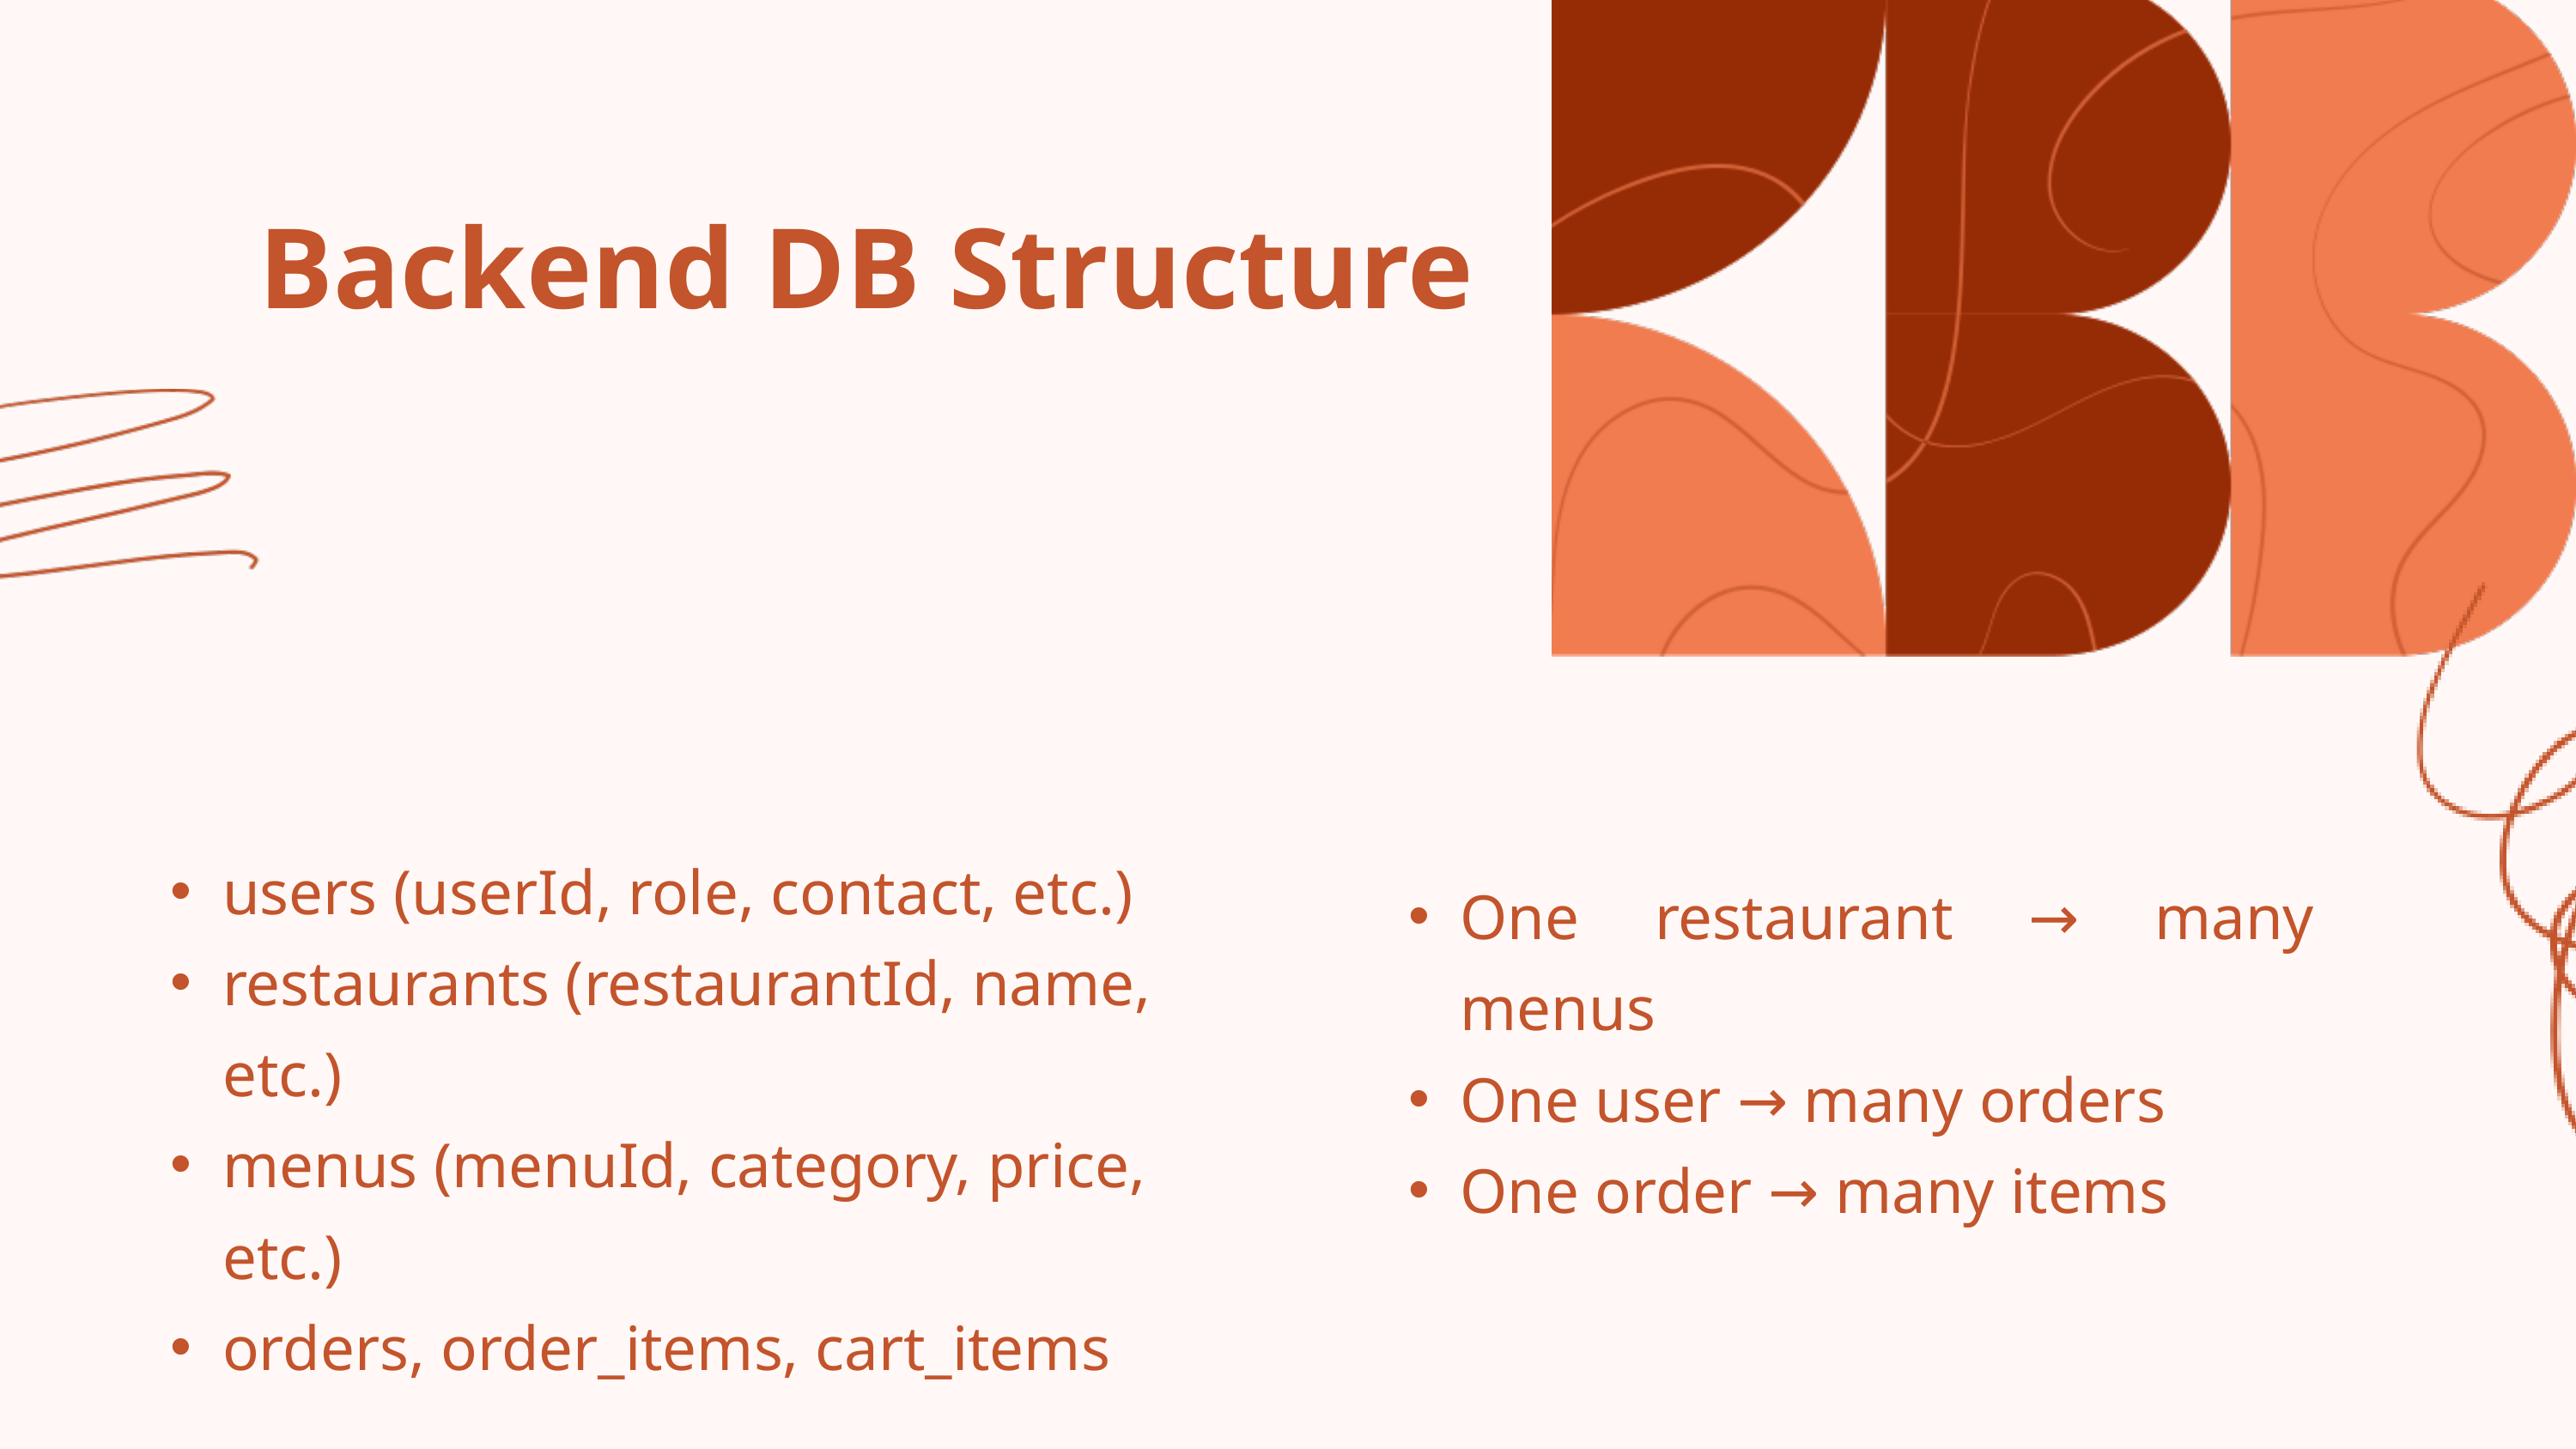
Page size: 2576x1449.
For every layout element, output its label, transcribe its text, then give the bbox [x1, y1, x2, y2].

text_box [1551, 0, 2576, 657]
text_box [0, 389, 260, 583]
text_box Backend DB Structure [258, 208, 1515, 331]
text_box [1356, 749, 2315, 1212]
text_box [2416, 582, 2576, 1162]
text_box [118, 724, 1255, 1277]
